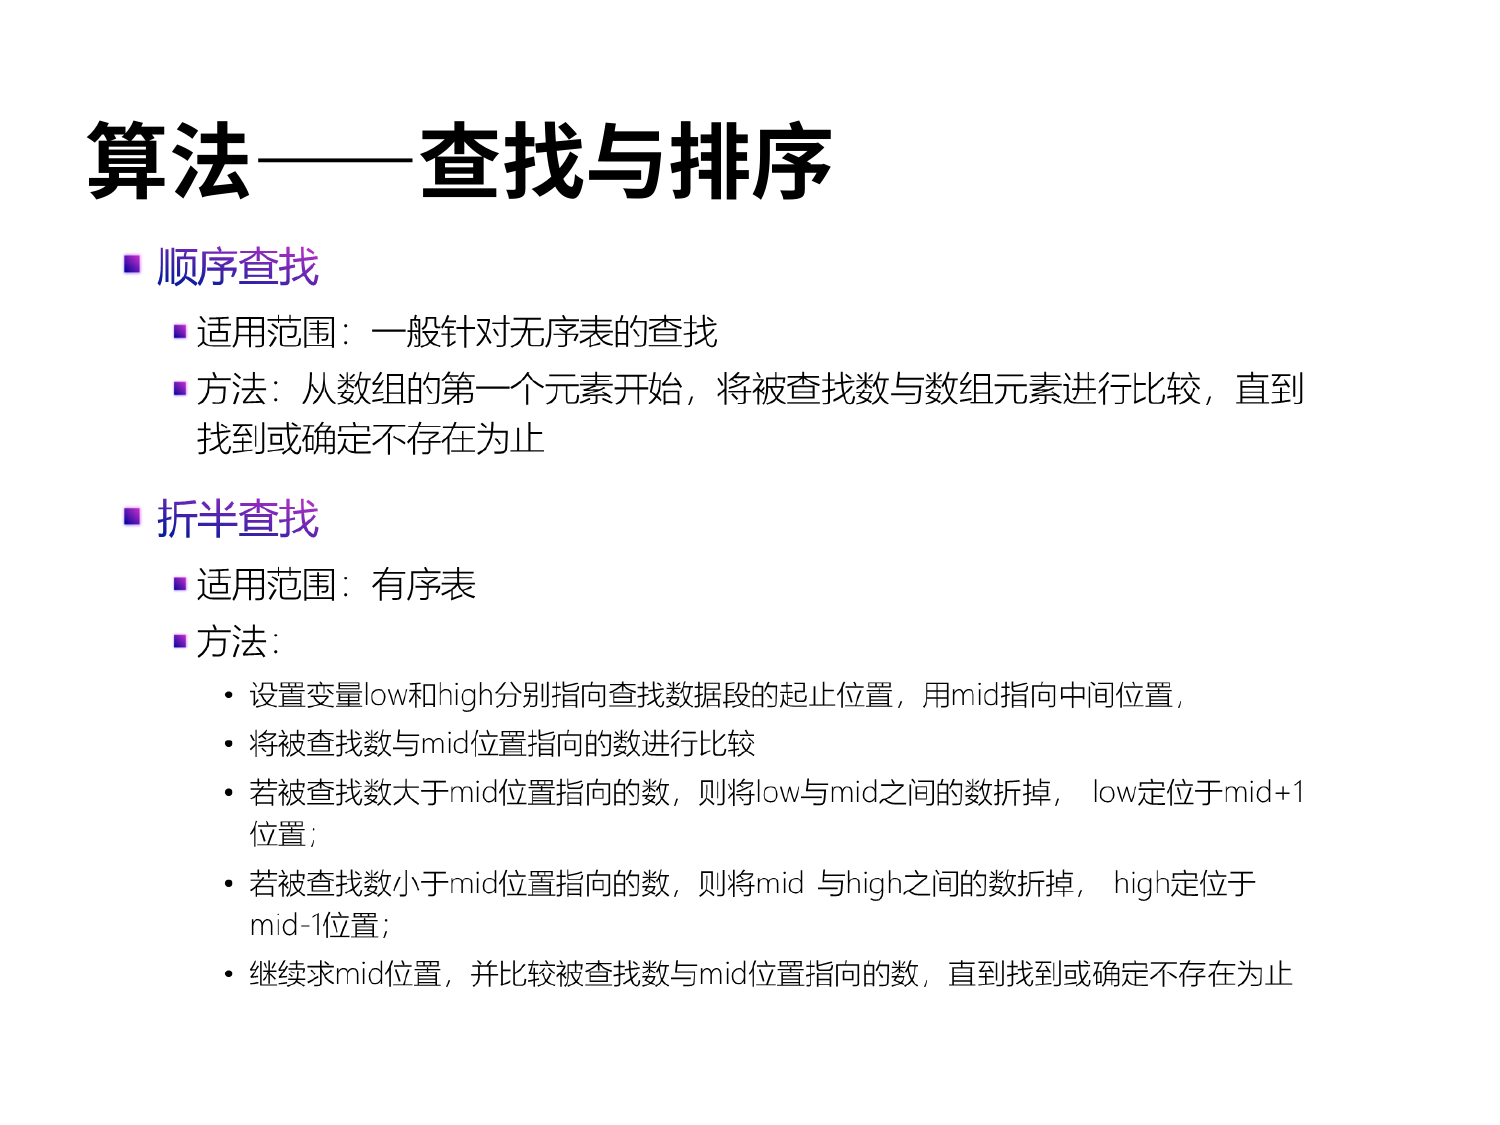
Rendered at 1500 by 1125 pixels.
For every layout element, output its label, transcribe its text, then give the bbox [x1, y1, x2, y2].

title 算法——查找与排序 [70, 70, 1421, 219]
picture [105, 218, 1331, 1019]
